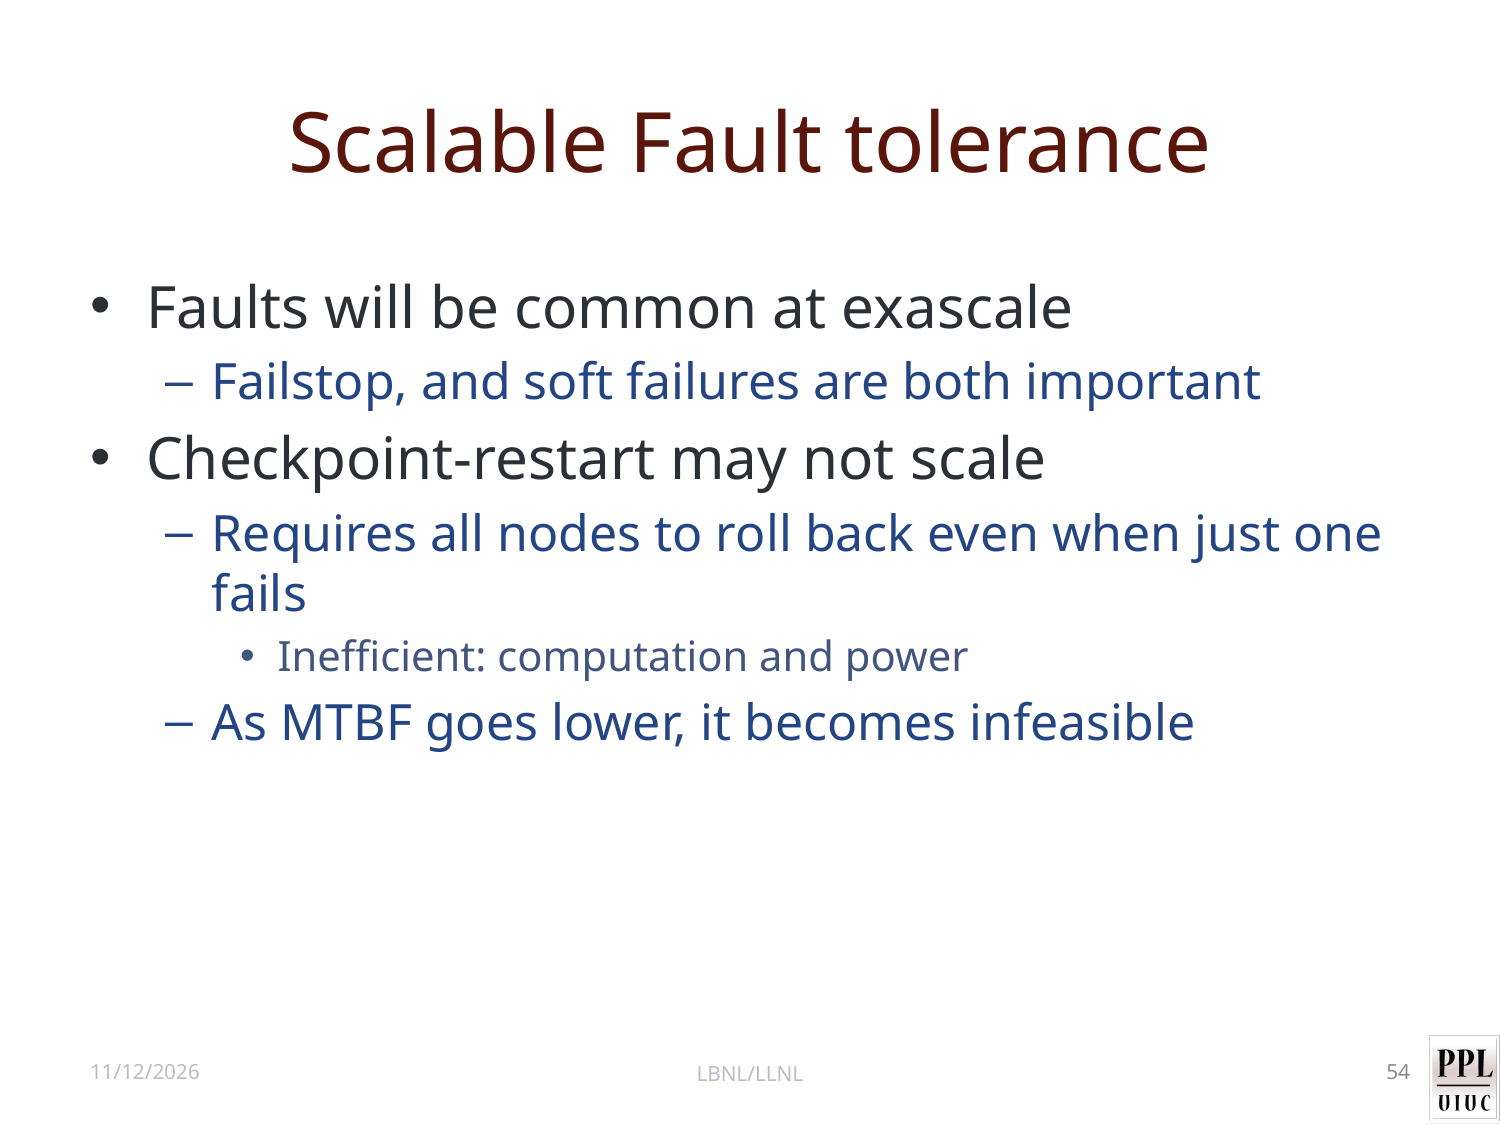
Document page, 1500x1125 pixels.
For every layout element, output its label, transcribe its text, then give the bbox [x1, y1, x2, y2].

picture [1425, 1032, 1500, 1125]
title Scalable Fault tolerance [75, 45, 1425, 233]
footer LBNL/LLNL [512, 1042, 988, 1103]
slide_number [75, 1042, 425, 1103]
list Faults will be common at exascale Failstop, and soft failures are both important Checkpoint-restart may not scale Requires all nodes to roll back even when just one fails Inefficient: computation and power As MTBF goes lower, it becomes infeasible [75, 262, 1425, 1005]
slide_number 54 [1074, 1042, 1425, 1103]
